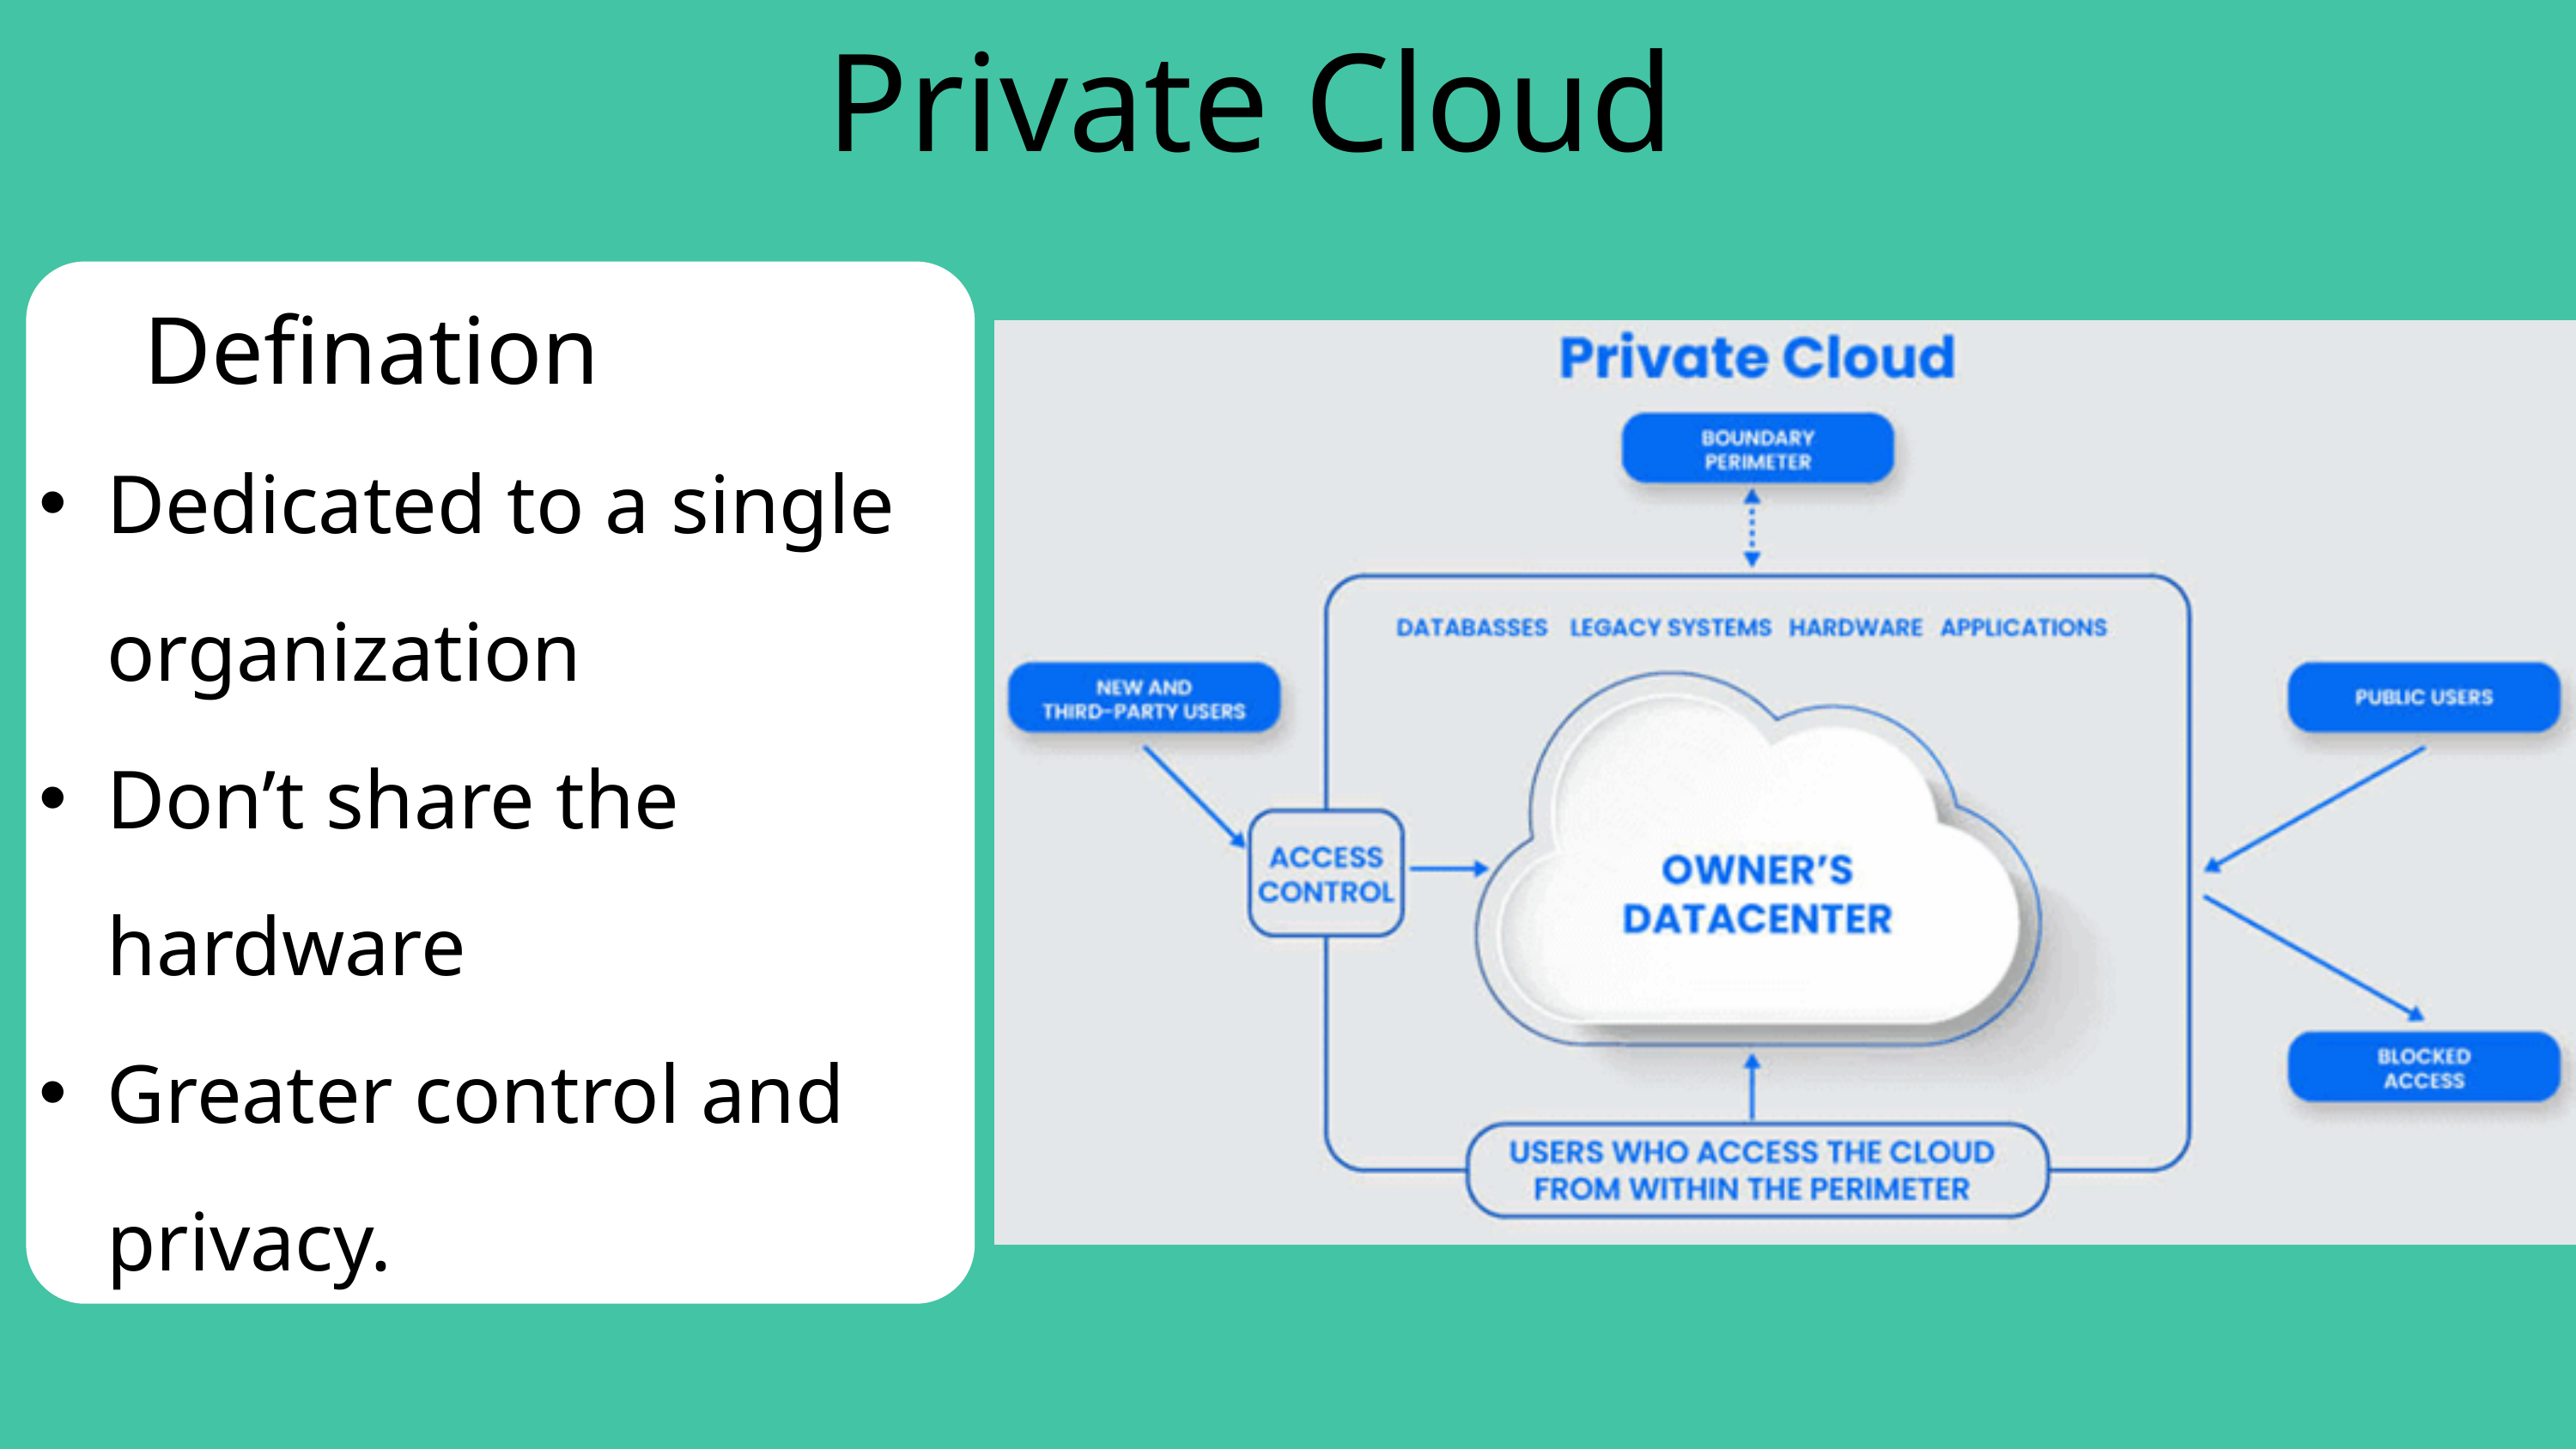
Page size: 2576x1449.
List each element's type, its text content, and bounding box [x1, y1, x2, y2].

text_box [994, 320, 2576, 1245]
text_box Dedicated to a single organization Don’t share the hardware Greater control and privacy. [0, 402, 928, 1449]
text_box Private Cloud [645, 16, 1857, 179]
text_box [26, 261, 975, 1304]
